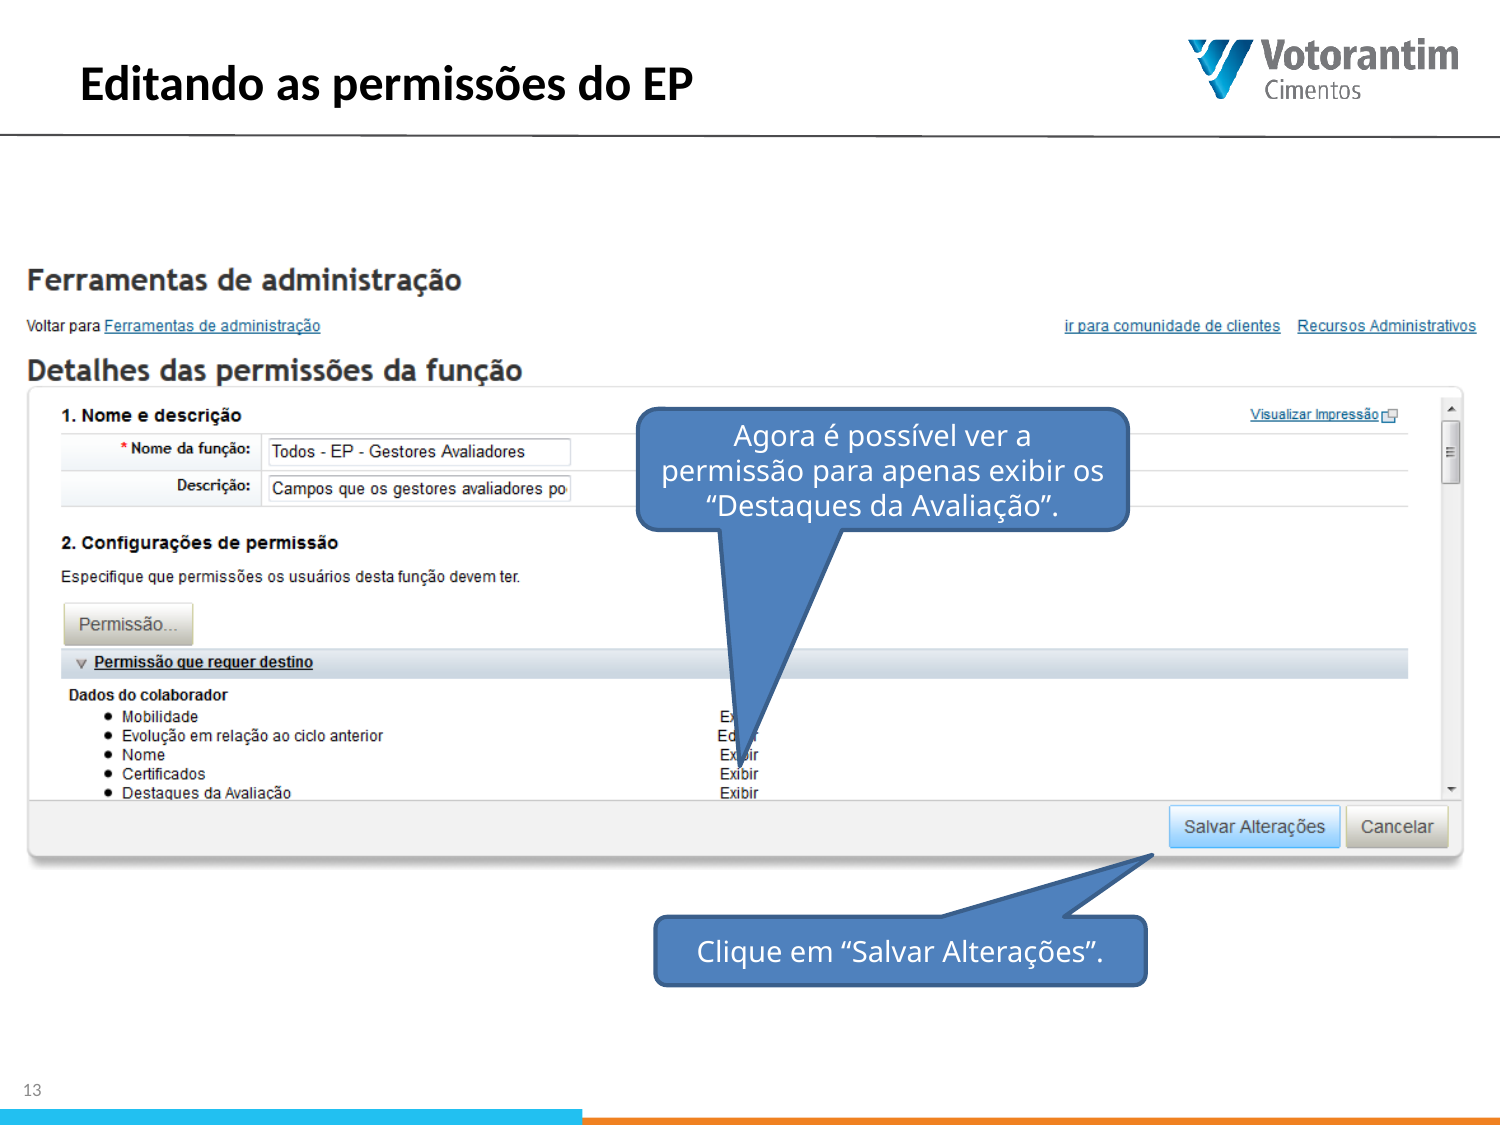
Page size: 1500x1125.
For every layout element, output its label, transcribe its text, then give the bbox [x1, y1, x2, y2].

text_box Editando as permissões do EP [64, 42, 883, 114]
text_box Clique em “Salvar Alterações”. [653, 877, 1148, 988]
picture [1188, 38, 1458, 99]
picture [17, 255, 1483, 870]
